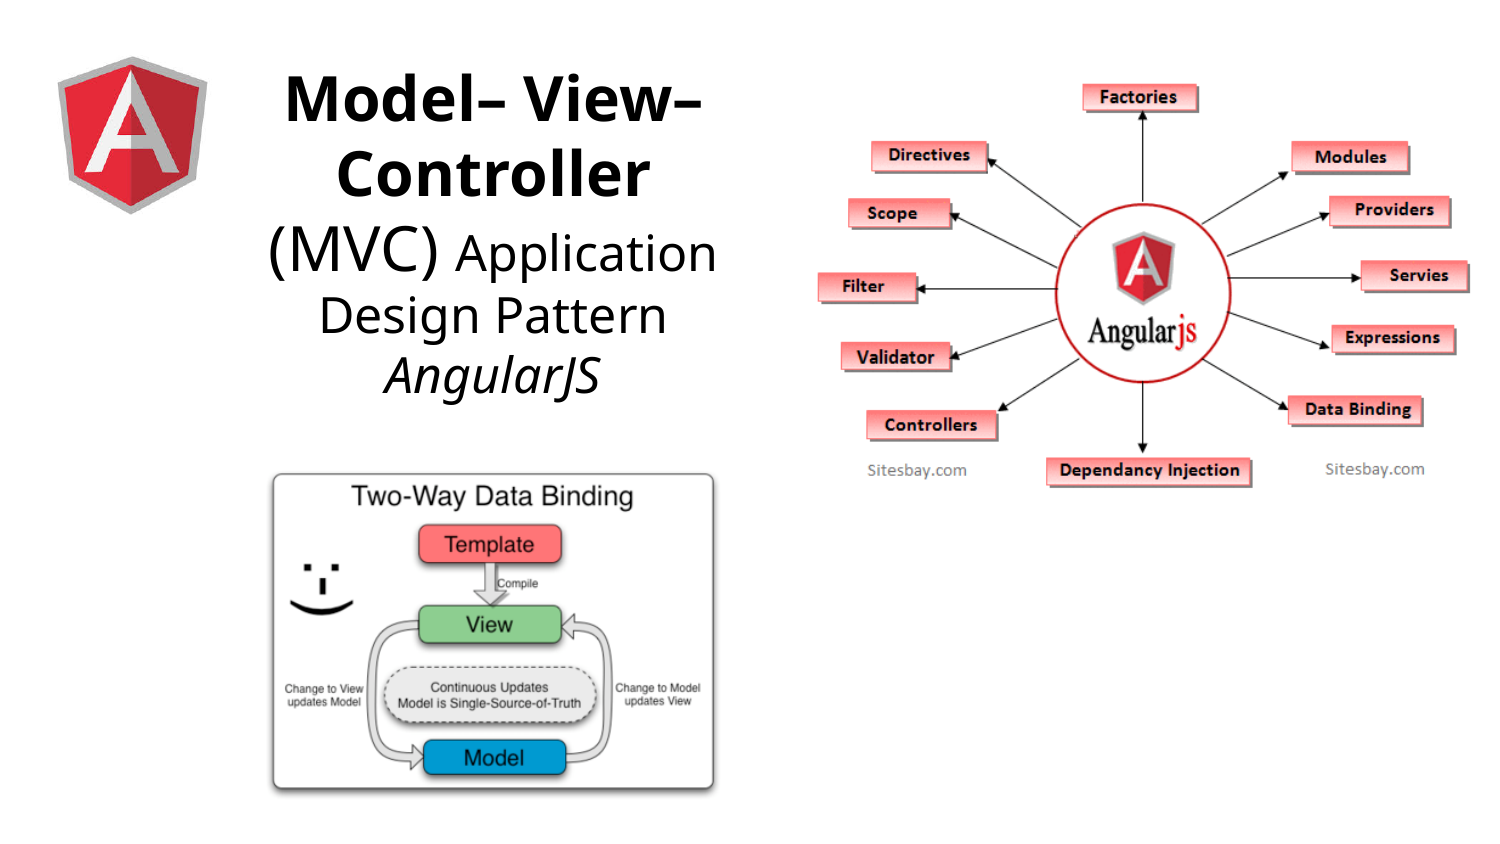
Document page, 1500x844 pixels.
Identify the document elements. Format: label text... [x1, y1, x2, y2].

text_box Model– View– Controller (MVC) Application Design Pattern AngularJS [247, 0, 740, 463]
picture [813, 79, 1476, 499]
picture [51, 54, 212, 216]
picture [266, 470, 721, 800]
